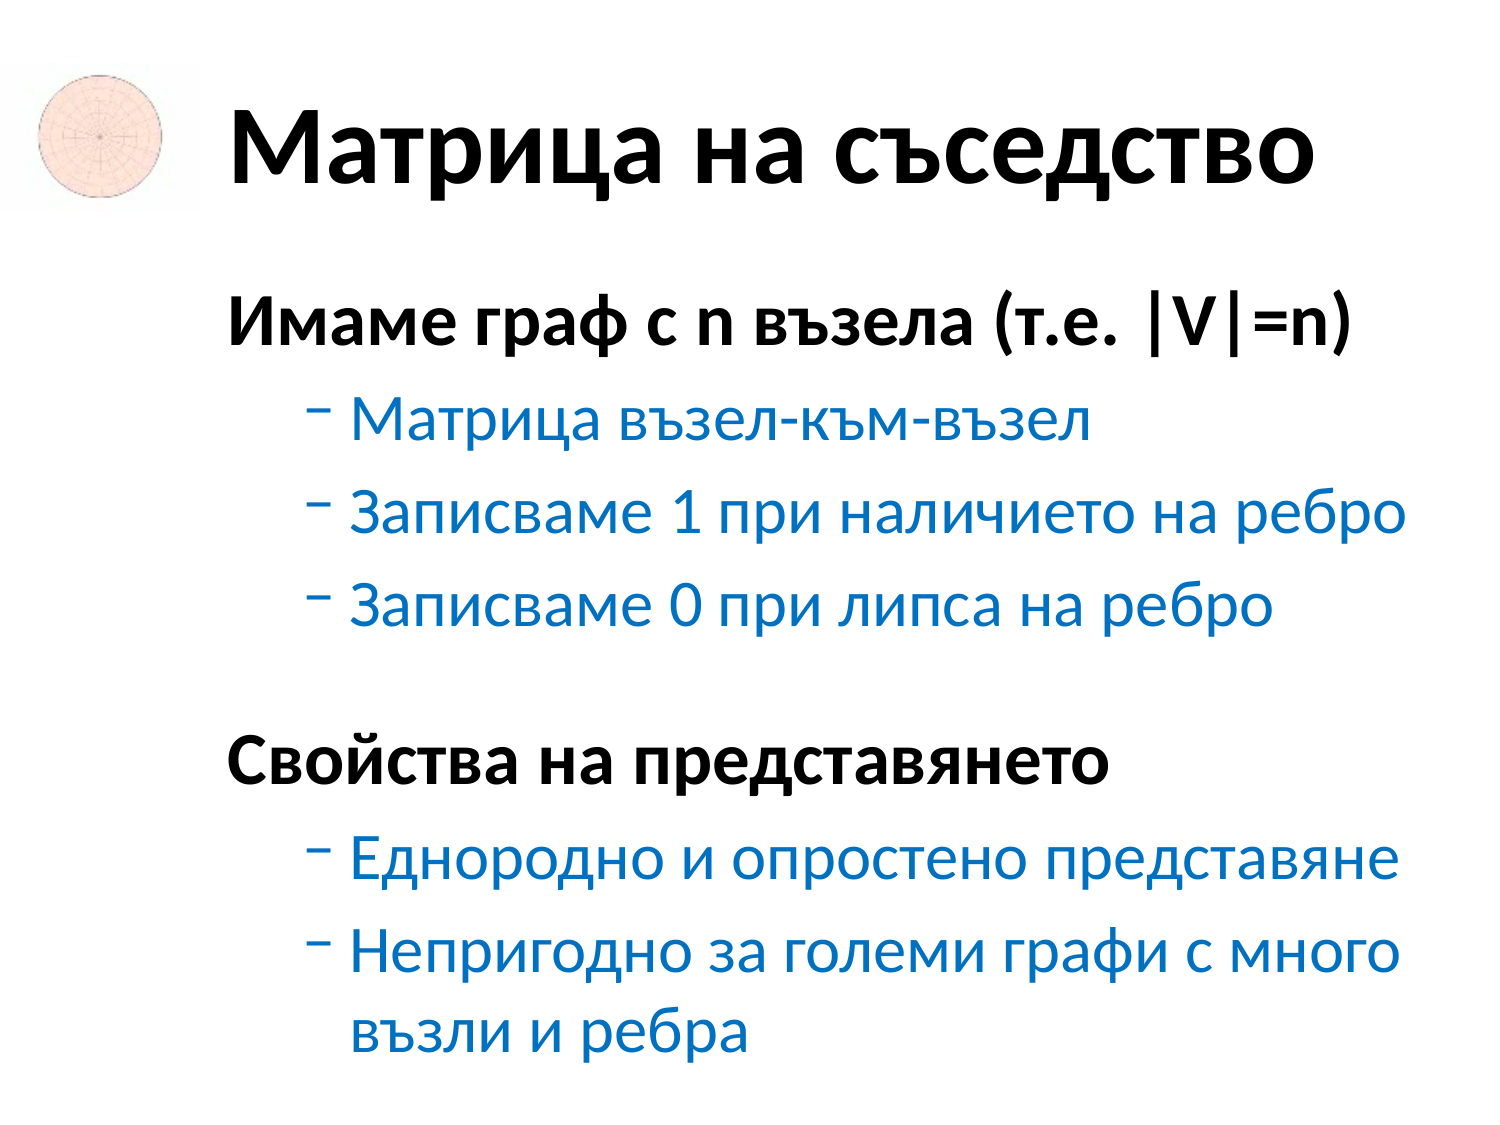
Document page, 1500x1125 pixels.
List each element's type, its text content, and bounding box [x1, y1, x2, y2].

list Имаме граф с n възела (т.е. |V|=n) Матрица възел-към-възел Записваме 1 при наличието на ребро Записваме 0 при липса на ребро Свойства на представянето Еднородно и опростено представяне Непригодно за големи графи с много възли и ребра [212, 262, 1500, 1100]
picture [0, 63, 200, 212]
title Матрица на съседство [212, 45, 1500, 233]
